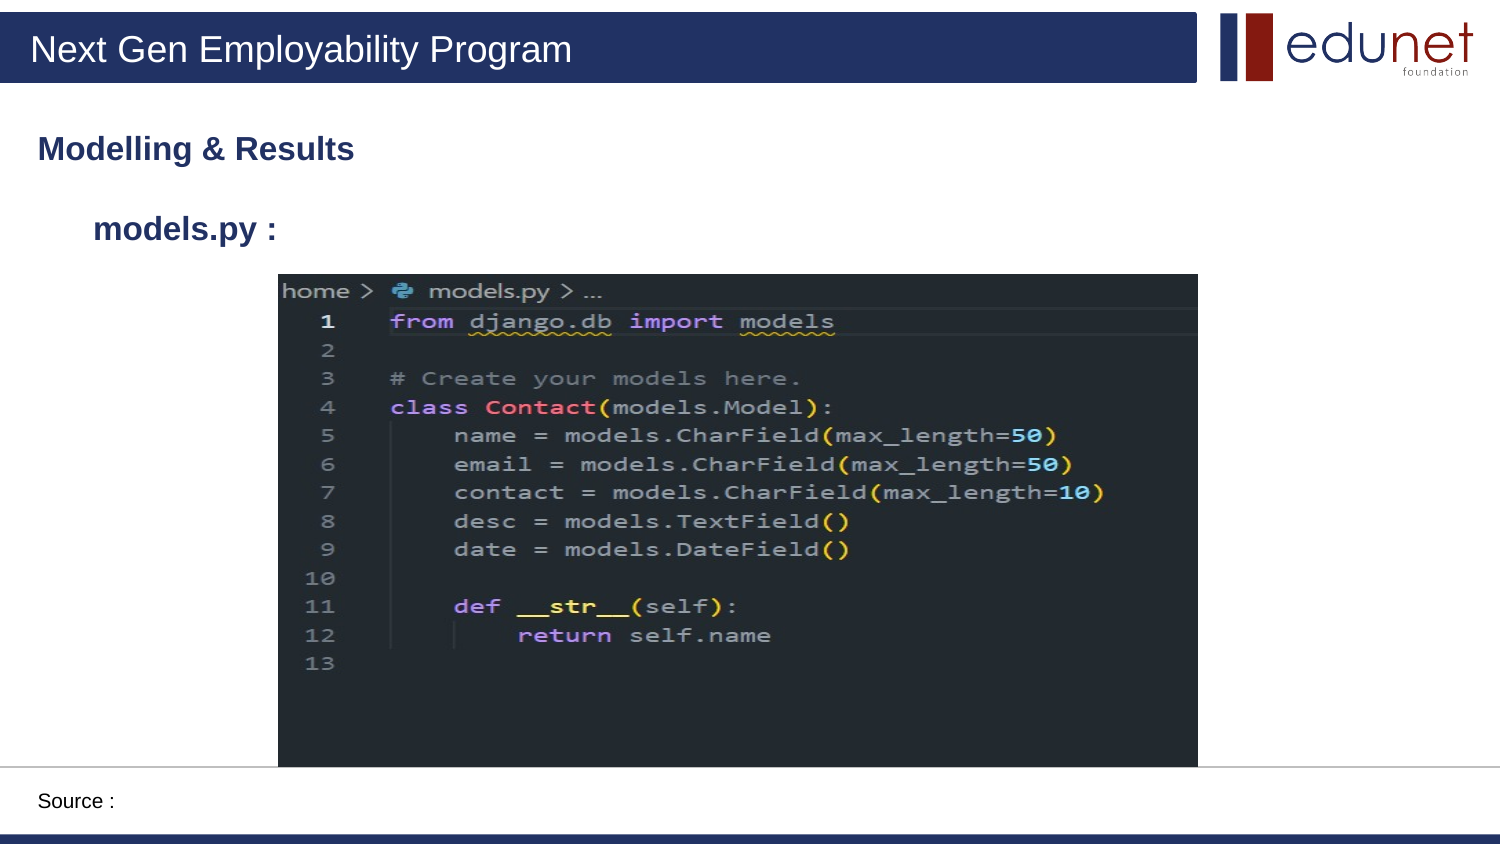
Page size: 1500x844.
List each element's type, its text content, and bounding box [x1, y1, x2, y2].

picture [278, 274, 1198, 768]
title Modelling & Results models.py : [22, 111, 1442, 165]
text_box Source : [22, 776, 139, 826]
picture [1279, 14, 1482, 83]
